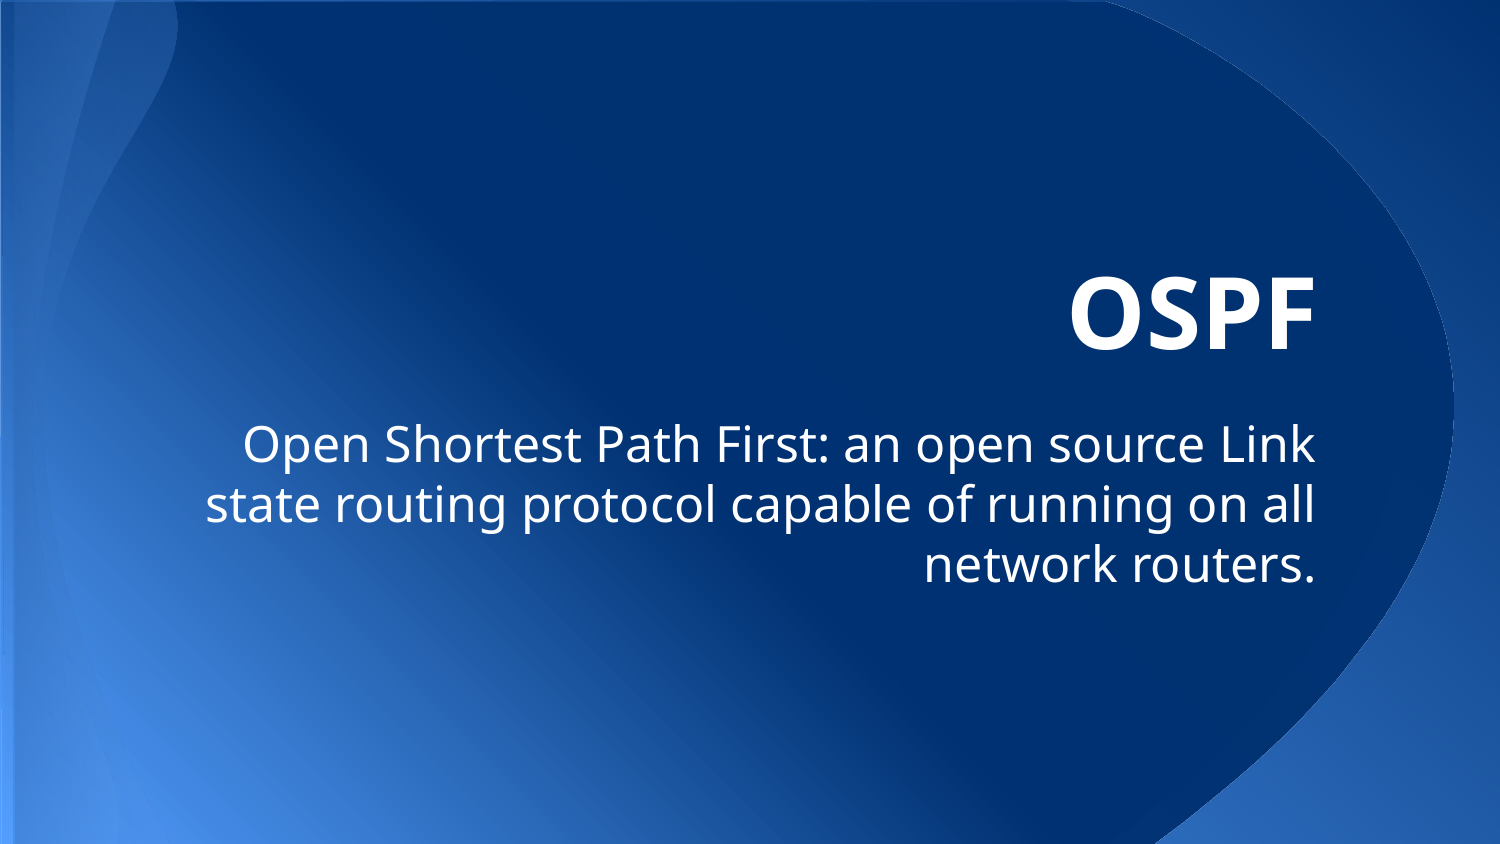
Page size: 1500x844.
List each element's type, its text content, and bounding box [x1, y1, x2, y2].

title OSPF [177, 203, 1335, 385]
subtitle Open Shortest Path First: an open source Link state routing protocol capable of running on all network routers. [177, 397, 1332, 512]
